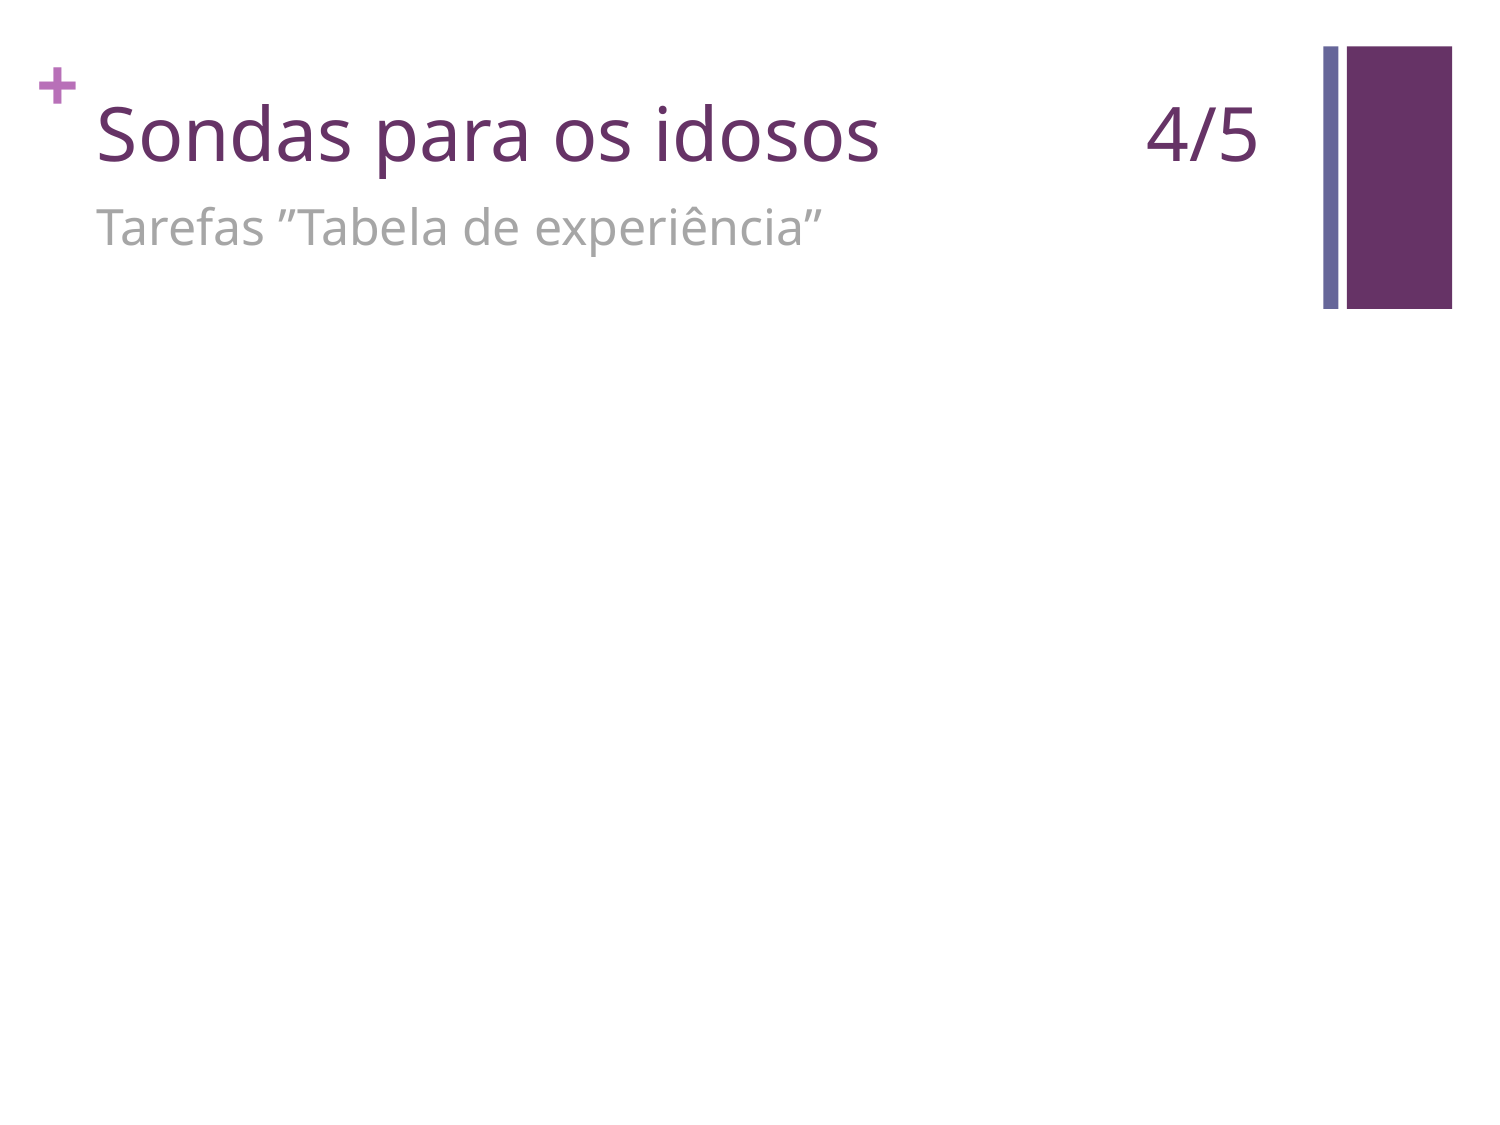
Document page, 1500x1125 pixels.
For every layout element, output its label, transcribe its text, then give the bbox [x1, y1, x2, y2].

text_box Tarefas ”Tabela de experiência” [81, 187, 1322, 325]
title Sondas para os idosos 4/5 [81, 79, 1322, 187]
